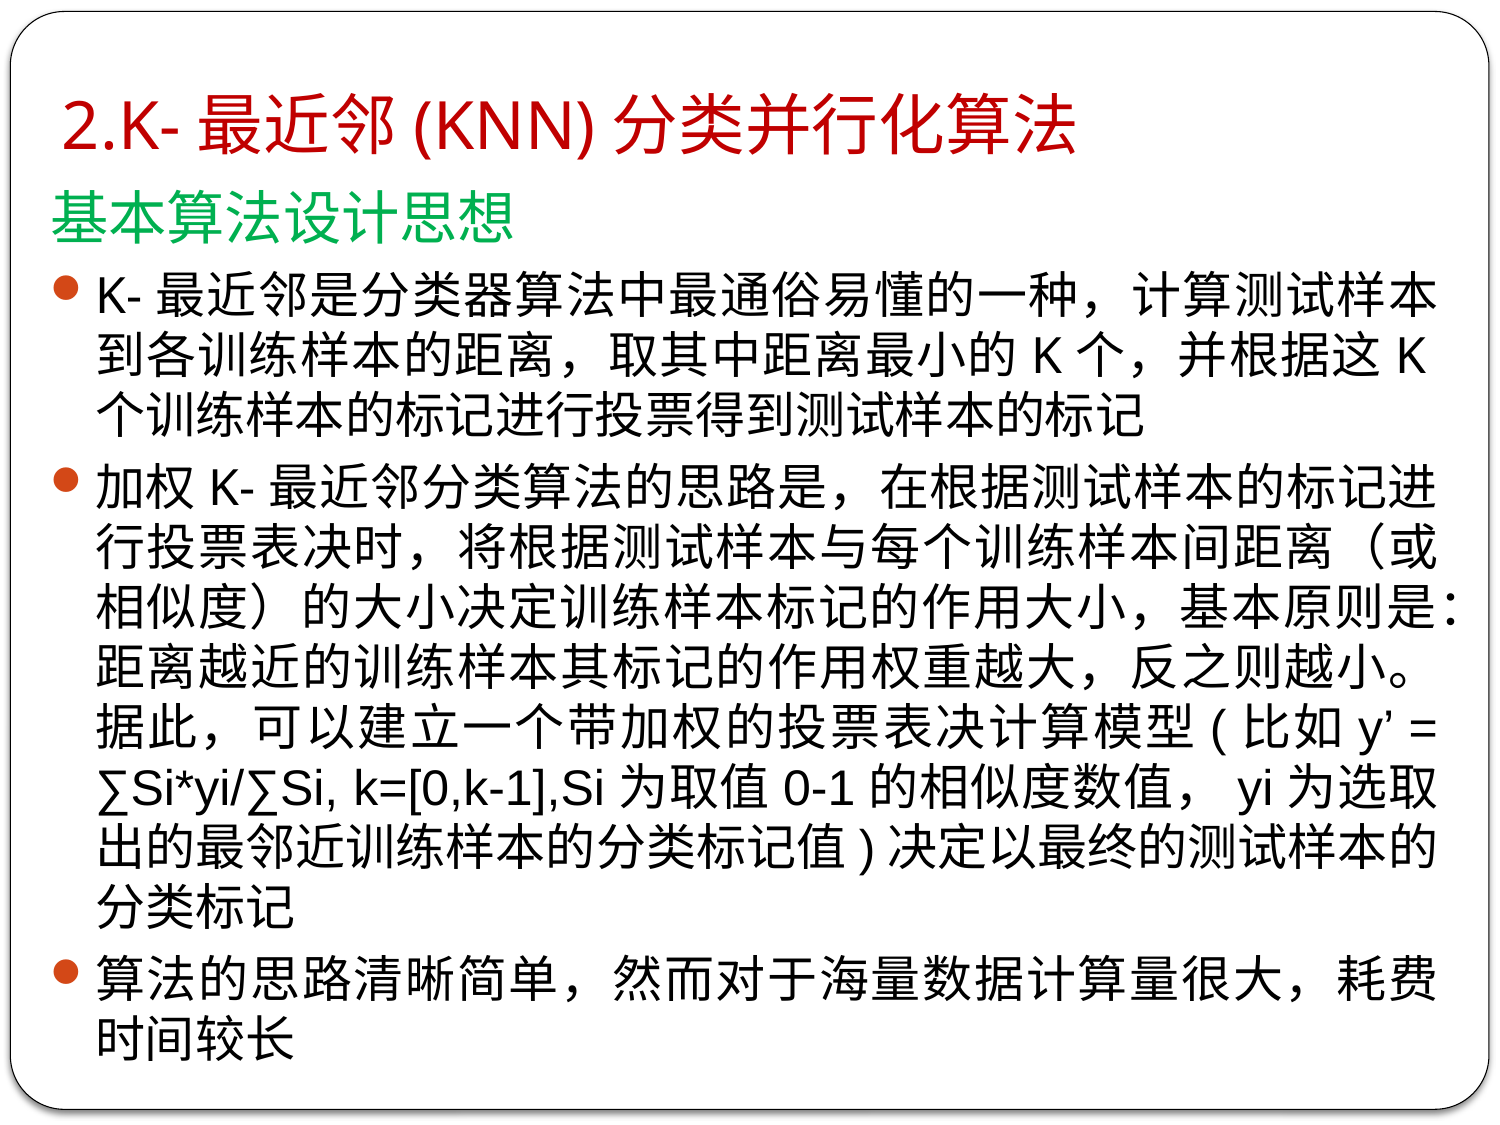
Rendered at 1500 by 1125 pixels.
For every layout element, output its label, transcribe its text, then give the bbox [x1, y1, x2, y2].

list 基本算法设计思想 K-最近邻是分类器算法中最通俗易懂的一种，计算测试样本到各训练样本的距离，取其中距离最小的K个，并根据这K个训练样本的标记进行投票得到测试样本的标记 加权K-最近邻分类算法的思路是，在根据测试样本的标记进行投票表决时，将根据测试样本与每个训练样本间距离（或相似度）的大小决定训练样本标记的作用大小，基本原则是：距离越近的训练样本其标记的作用权重越大，反之则越小。据此，可以建立一个带加权的投票表决计算模型(比如y’ = ∑Si*yi/∑Si, k=[0,k-1],Si为取值0-1的相似度数值，yi为选取出的最邻近训练样本的分类标记值)决定以最终的测试样本的分类标记 算法的思路清晰简单，然而对于海量数据计算量很大，耗费时间较长 [34, 173, 1454, 1006]
title 2.K-最近邻(KNN)分类并行化算法 [46, 81, 1434, 179]
